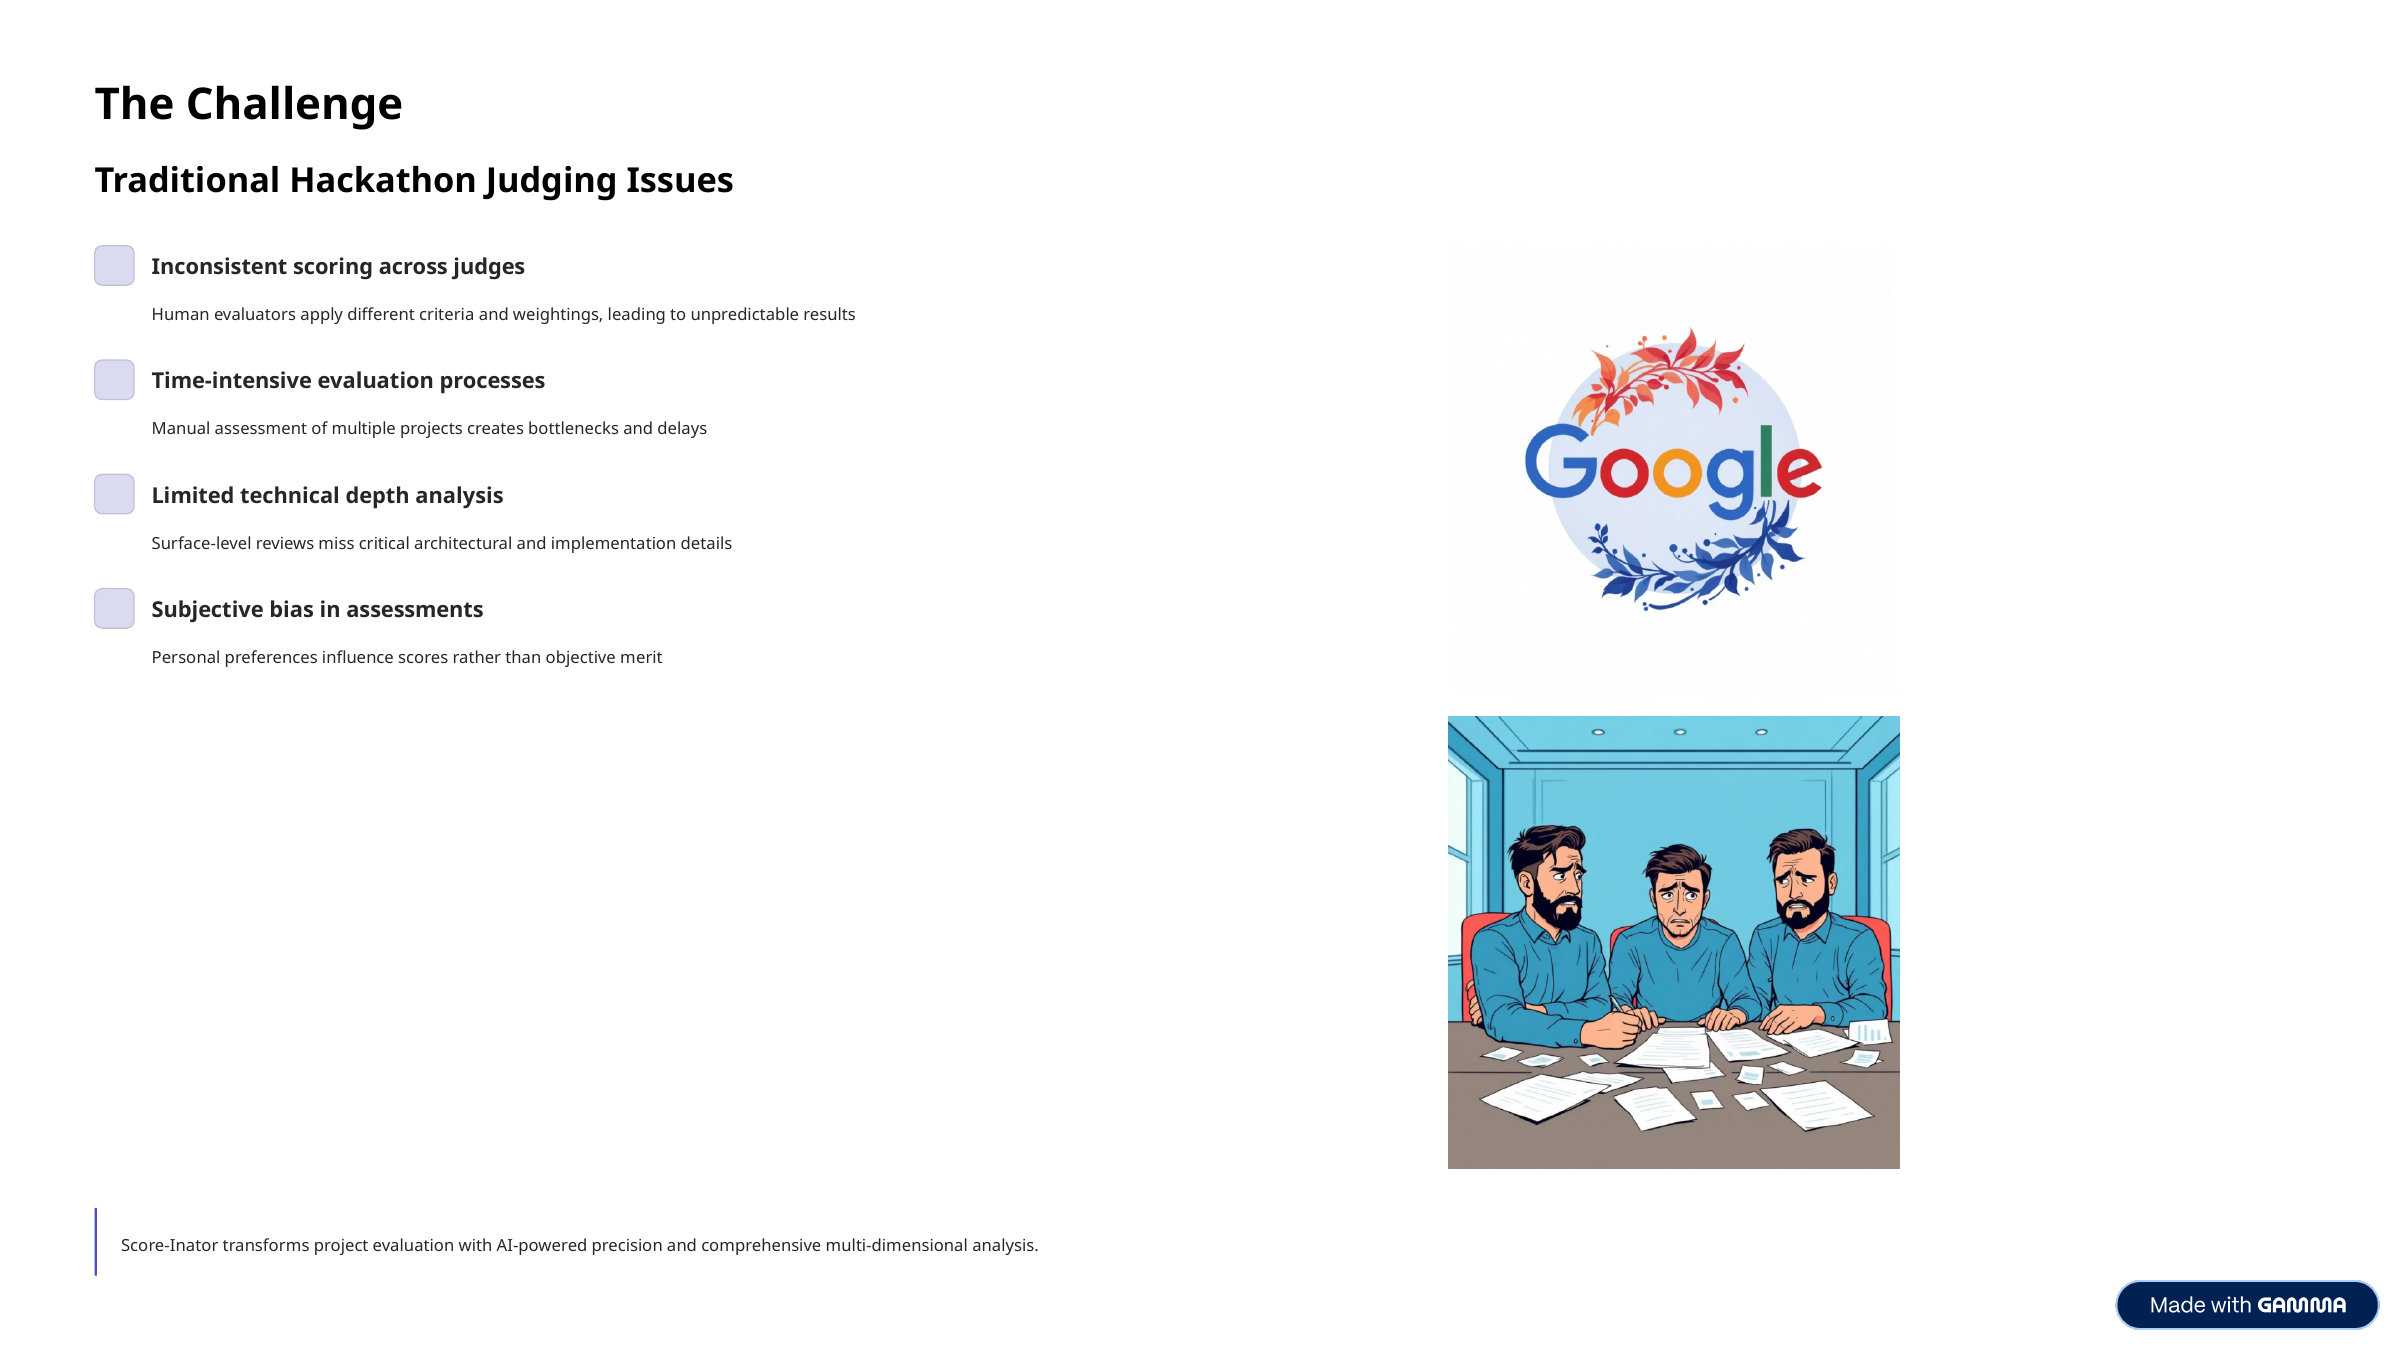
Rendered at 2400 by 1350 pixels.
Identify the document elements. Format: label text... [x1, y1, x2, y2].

picture [2106, 1271, 2389, 1339]
text_box Score-Inator transforms project evaluation with AI-powered precision and comprehensive multi-dimensional analysis. [121, 1227, 2306, 1256]
text_box Traditional Hackathon Judging Issues [94, 155, 742, 200]
picture [1447, 245, 1900, 698]
text_box Inconsistent scoring across judges [151, 251, 527, 280]
text_box Personal preferences influence scores rather than objective merit [151, 639, 1404, 668]
text_box Manual assessment of multiple projects creates bottlenecks and delays [151, 411, 1404, 440]
picture [1447, 716, 1900, 1169]
text_box Time-intensive evaluation processes [151, 366, 548, 394]
text_box Surface-level reviews miss critical architectural and implementation details [151, 525, 1404, 554]
text_box The Challenge [94, 74, 534, 130]
text_box Human evaluators apply different criteria and weightings, leading to unpredictable results [151, 296, 1404, 325]
text_box Subjective bias in assessments [151, 594, 488, 623]
text_box [94, 245, 135, 286]
text_box [94, 474, 135, 514]
text_box [94, 360, 135, 400]
text_box Limited technical depth analysis [151, 480, 497, 508]
text_box [94, 588, 135, 629]
